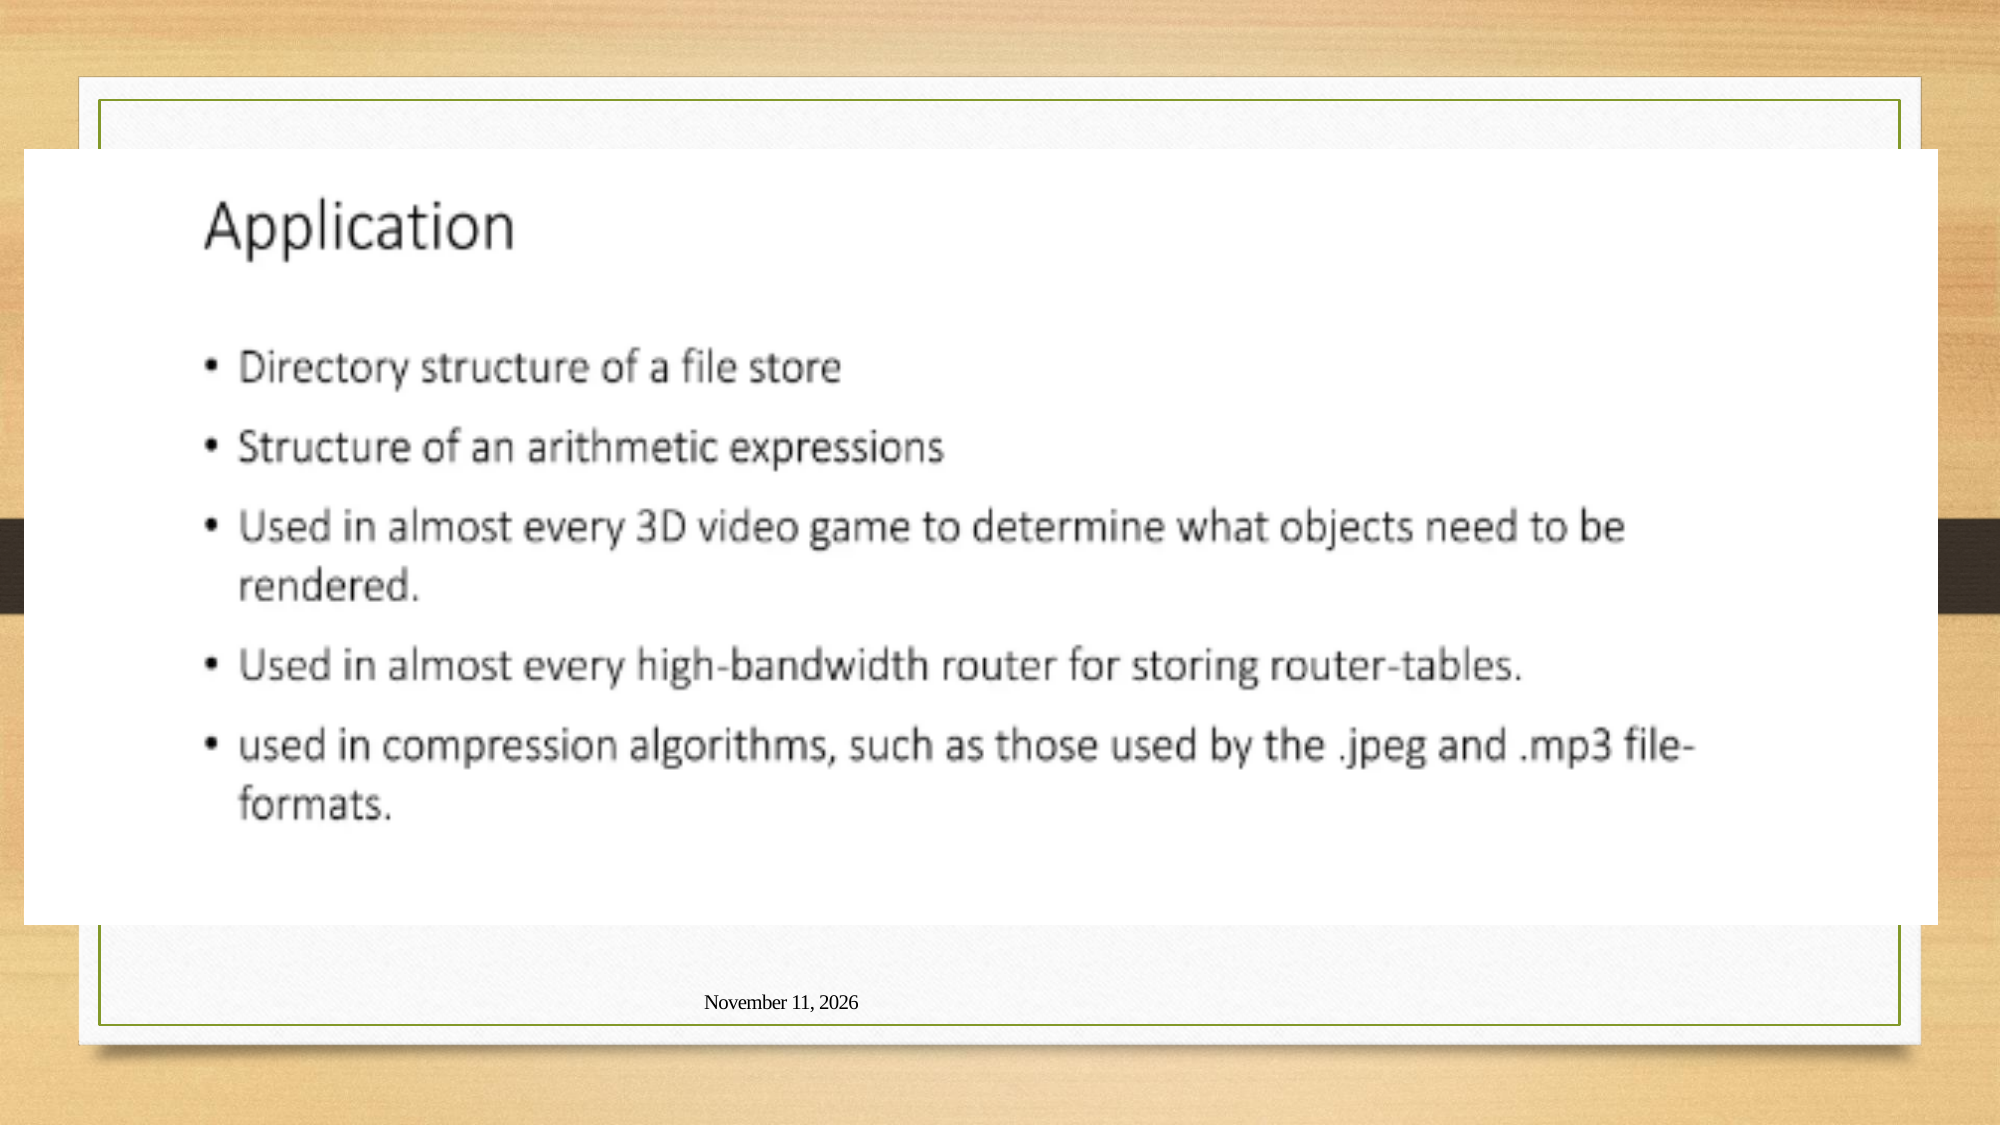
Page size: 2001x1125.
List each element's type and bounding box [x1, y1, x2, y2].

picture [0, 0, 2000, 1125]
slide_number [702, 989, 987, 1017]
